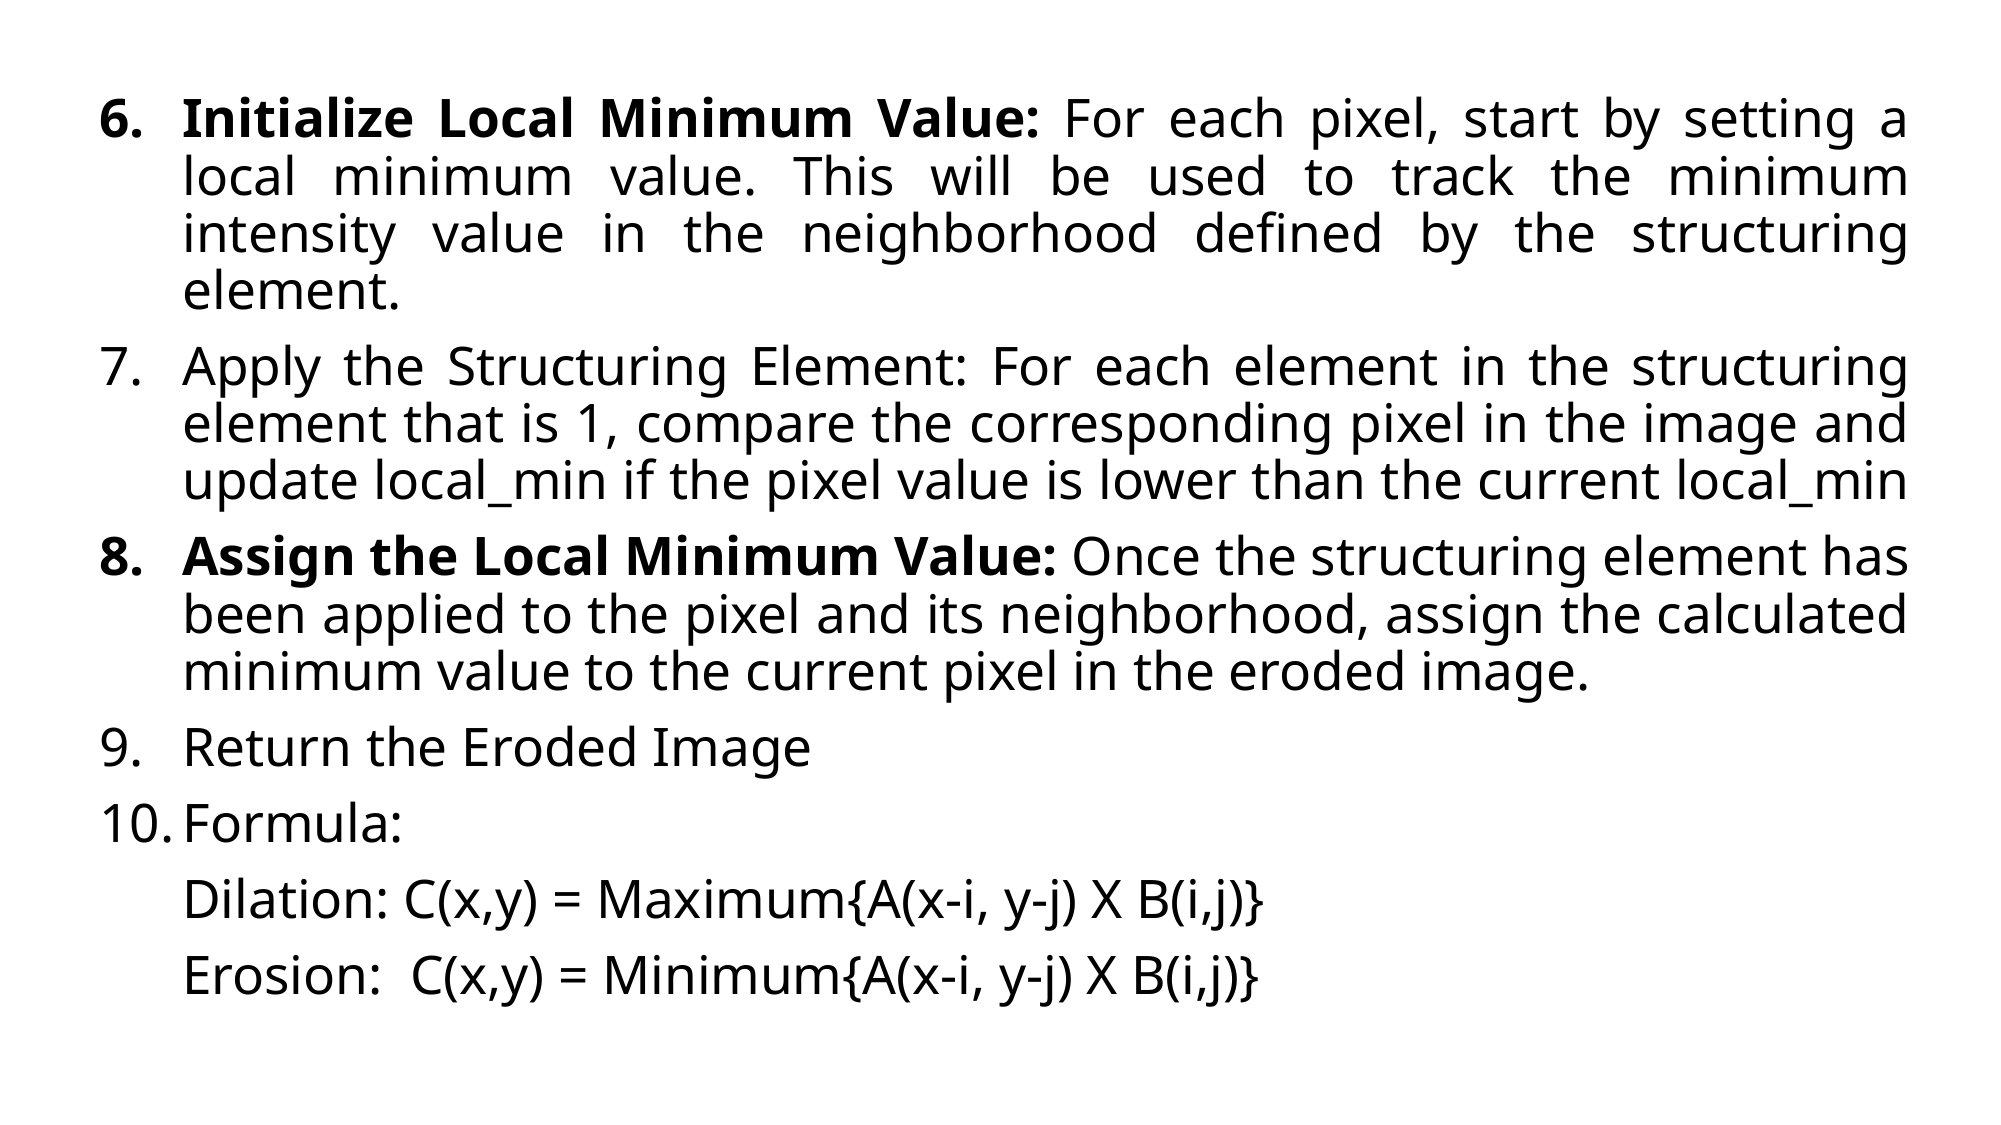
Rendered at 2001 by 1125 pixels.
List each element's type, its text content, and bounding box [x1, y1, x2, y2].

list Initialize Local Minimum Value: For each pixel, start by setting a local minimum value. This will be used to track the minimum intensity value in the neighborhood defined by the structuring element. Apply the Structuring Element: For each element in the structuring element that is 1, compare the corresponding pixel in the image and update local_min if the pixel value is lower than the current local_min Assign the Local Minimum Value: Once the structuring element has been applied to the pixel and its neighborhood, assign the calculated minimum value to the current pixel in the eroded image. Return the Eroded Image Formula: Dilation: C(x,y) = Maximum{A(x-i, y-j) X B(i,j)} Erosion: C(x,y) = Minimum{A(x-i, y-j) X B(i,j)} [84, 84, 1925, 1047]
